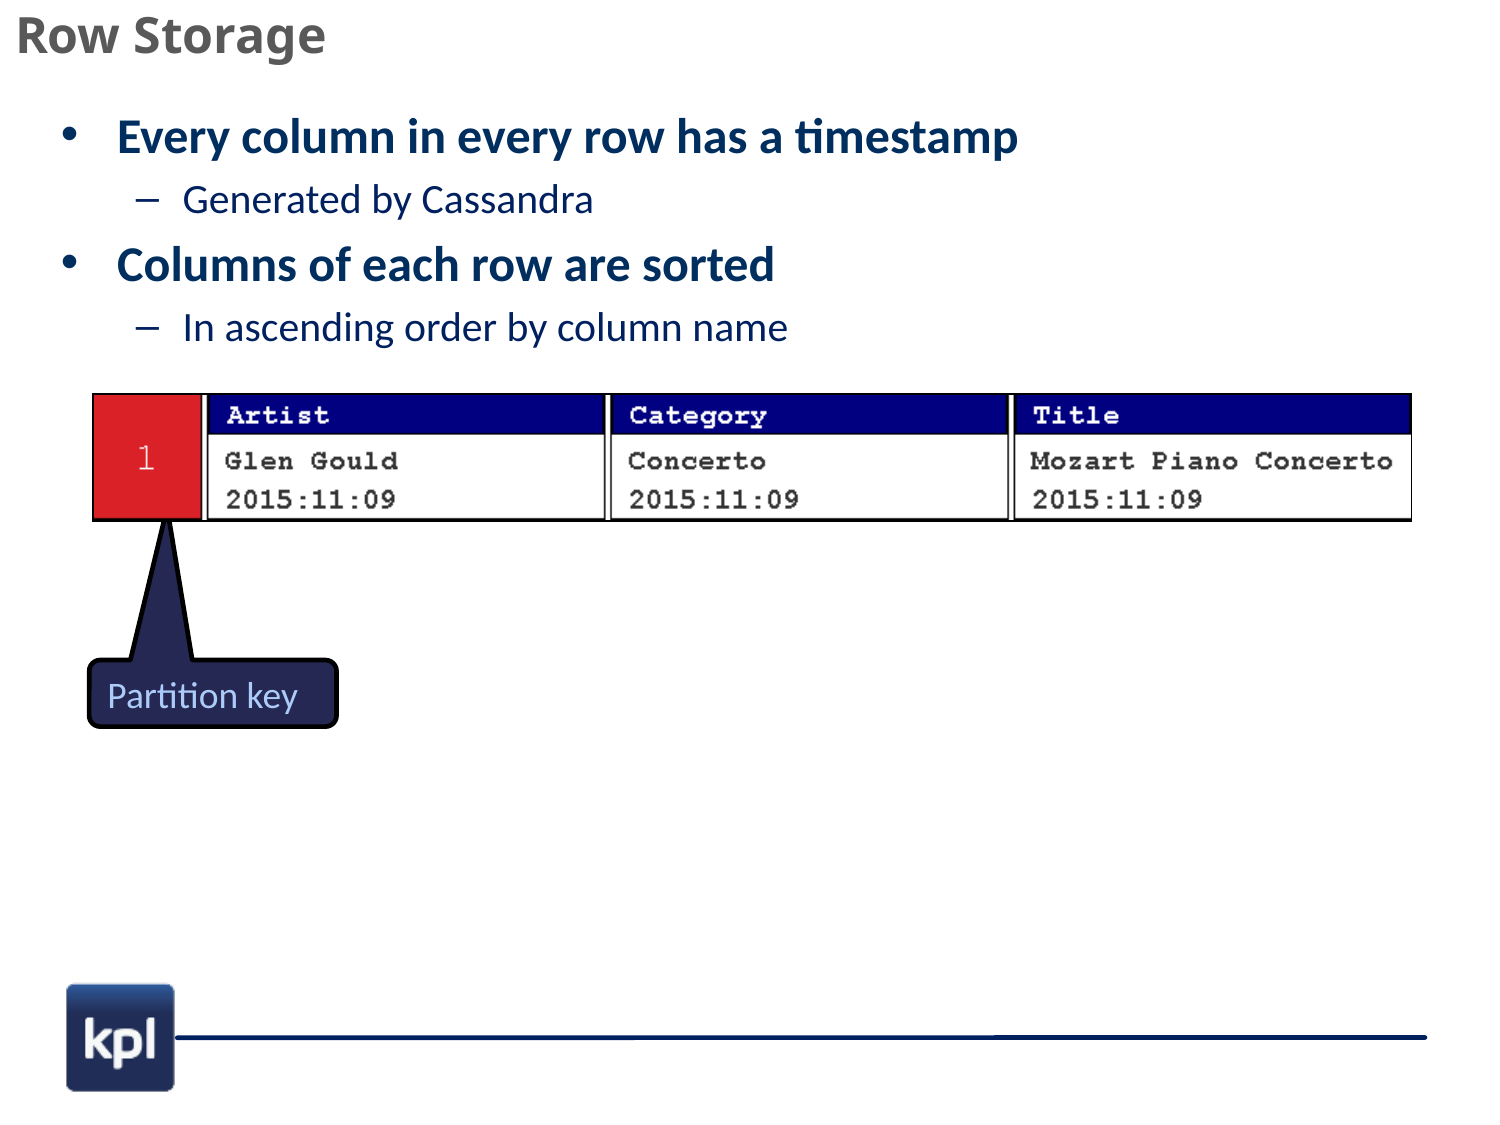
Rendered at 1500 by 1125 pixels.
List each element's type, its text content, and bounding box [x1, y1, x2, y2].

title Row Storage [0, 0, 1500, 66]
picture [93, 394, 1411, 521]
picture [62, 980, 178, 1095]
text_box Partition key [89, 529, 337, 727]
list Every column in every row has a timestamp Generated by Cassandra Columns of each row are sorted In ascending order by column name [45, 95, 1457, 366]
